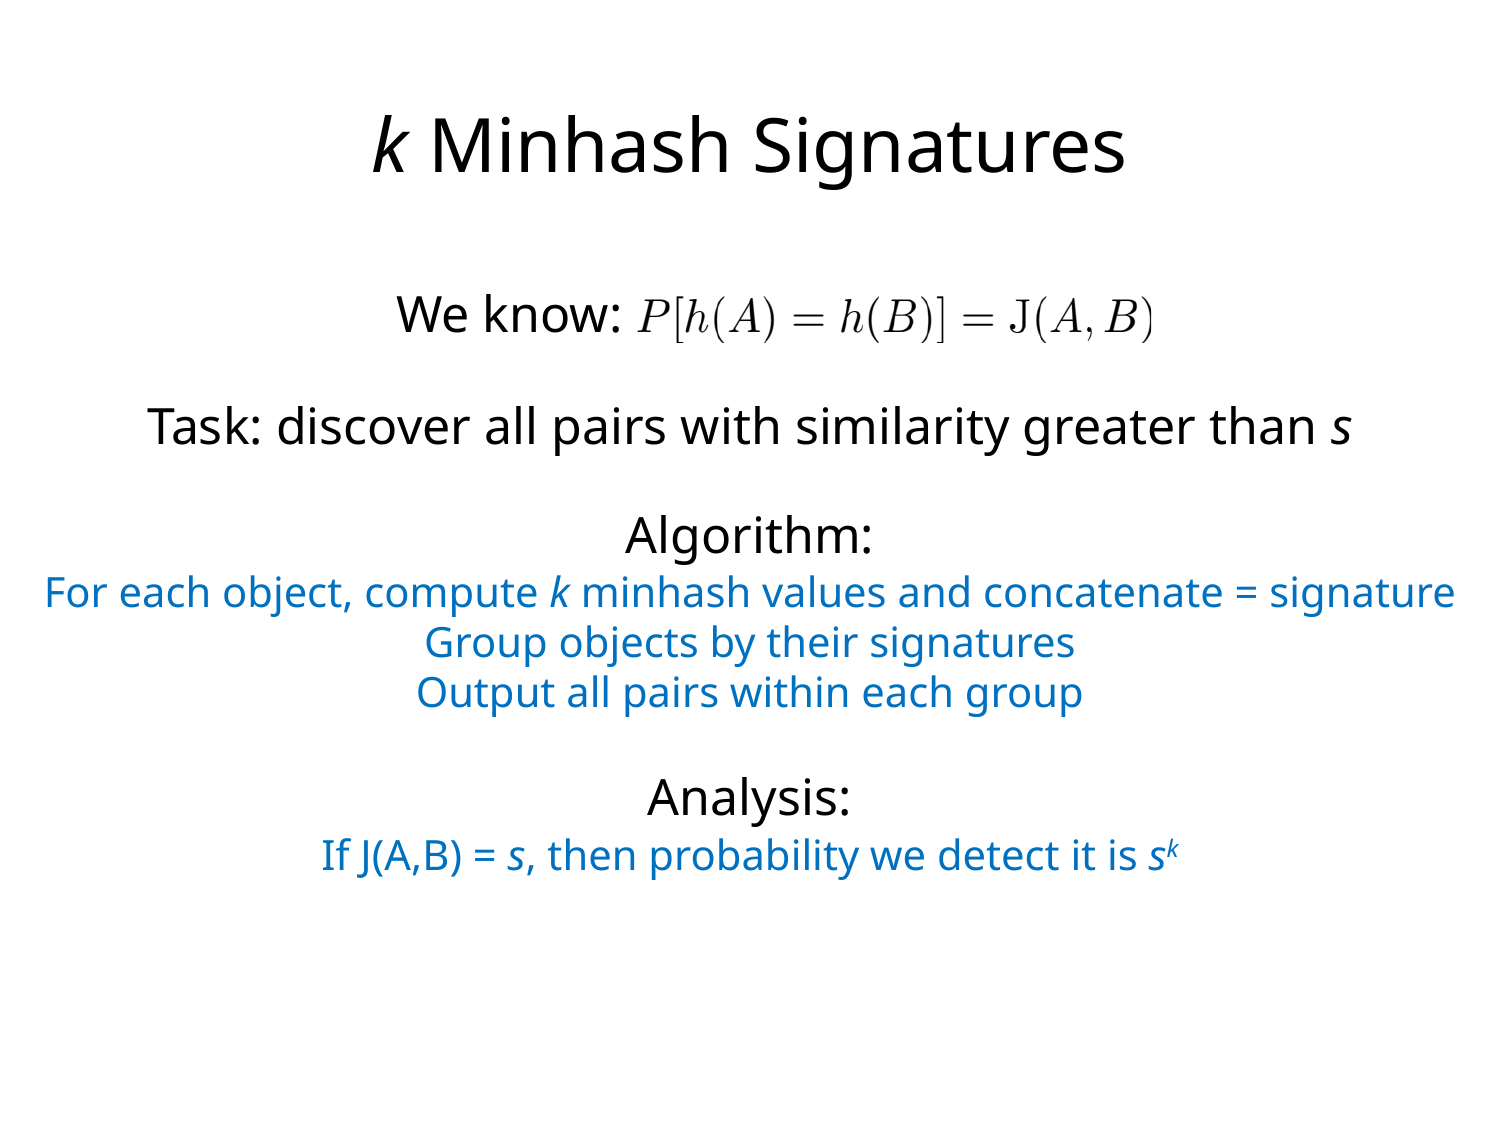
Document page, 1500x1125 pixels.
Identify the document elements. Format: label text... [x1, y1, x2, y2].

text_box Algorithm: [0, 495, 1500, 558]
text_box k Minhash Signatures [0, 90, 1500, 203]
text_box Analysis: [0, 758, 1500, 820]
text_box If J(A,B) = s, then probability we detect it is sk [0, 820, 1500, 886]
text_box Task: discover all pairs with similarity greater than s [0, 387, 1500, 463]
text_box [374, 274, 1152, 351]
text_box For each object, compute k minhash values and concatenate = signature Group objects by their signatures Output all pairs within each group [0, 558, 1500, 724]
